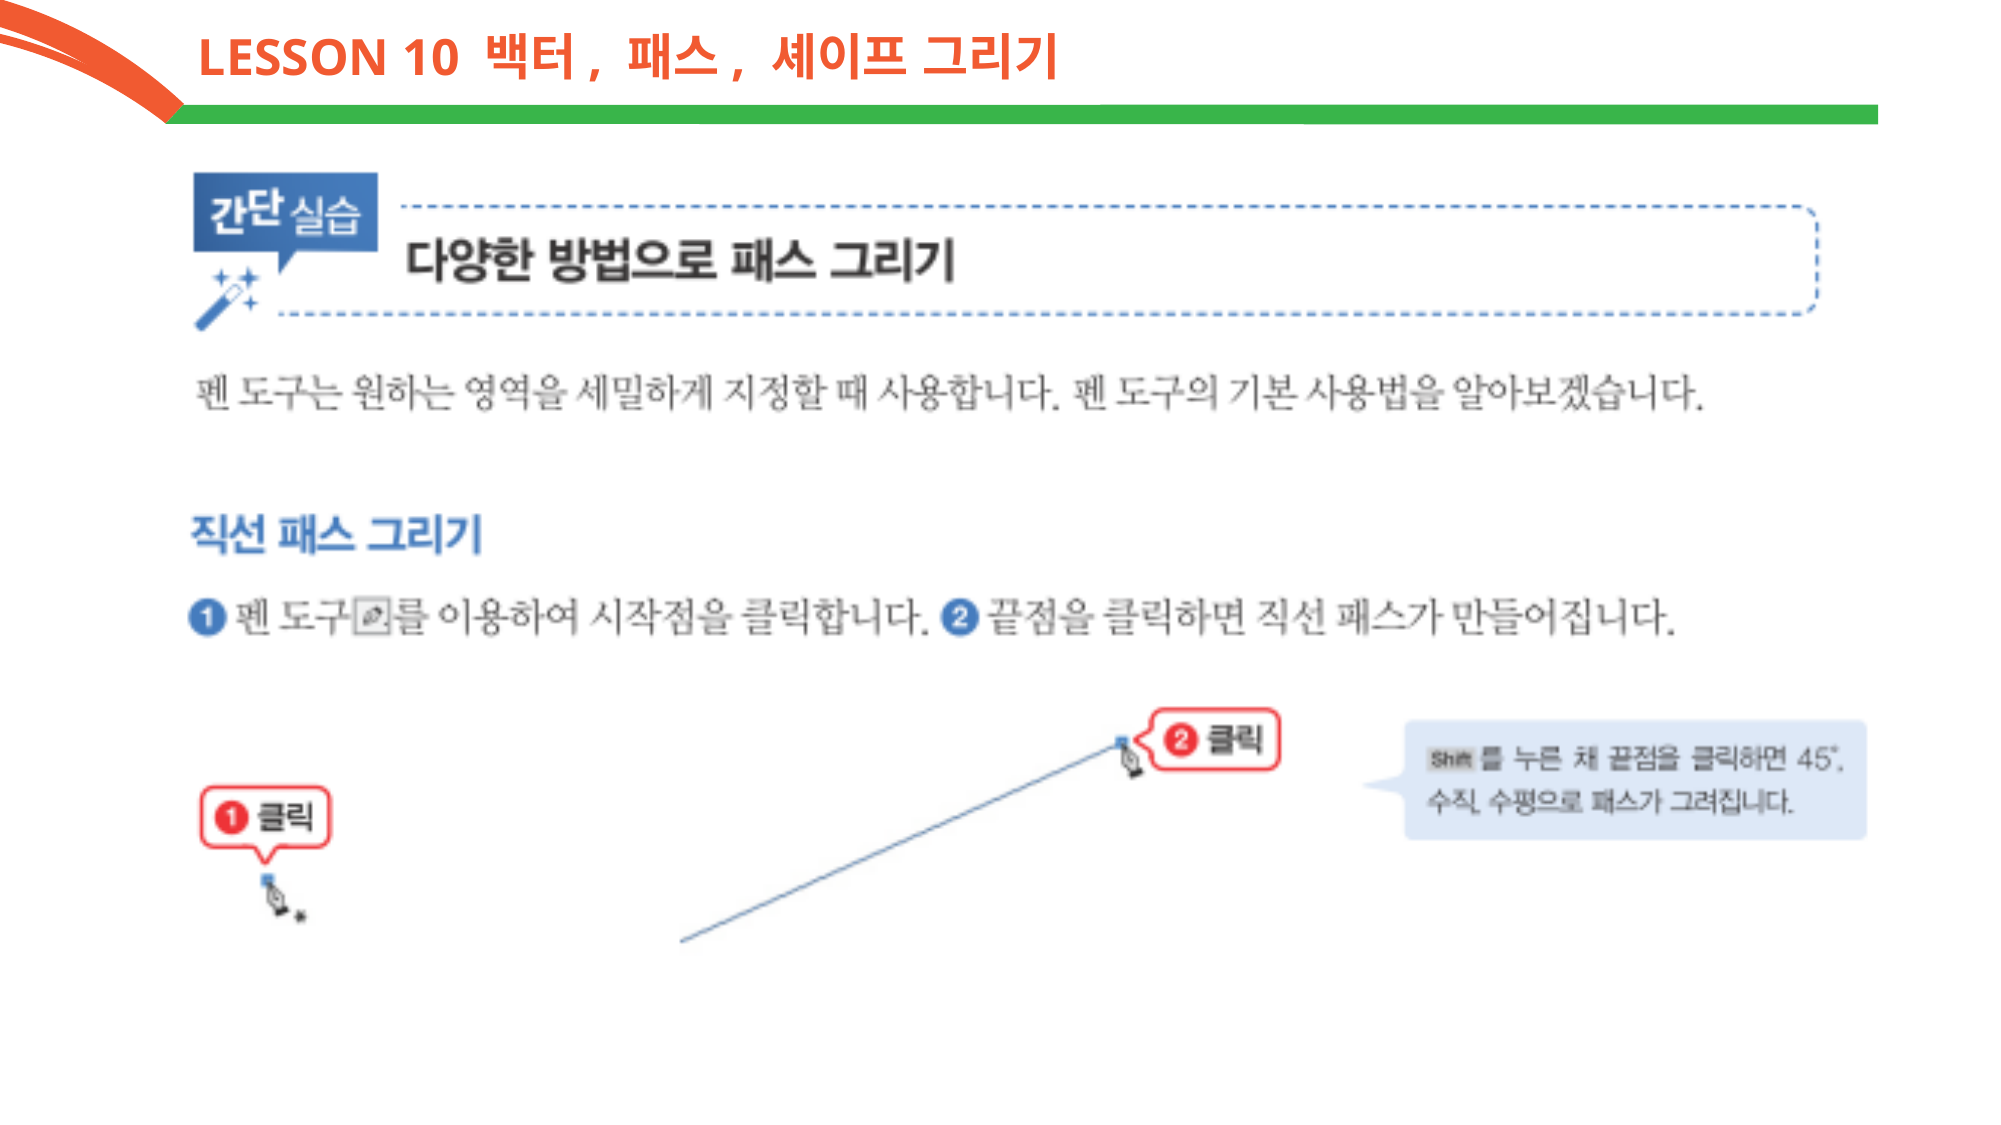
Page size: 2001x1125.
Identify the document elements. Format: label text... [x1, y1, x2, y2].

title LESSON 10 백터, 패스, 셰이프 그리기 [183, 24, 1836, 95]
picture [182, 503, 1877, 992]
picture [182, 159, 1831, 446]
